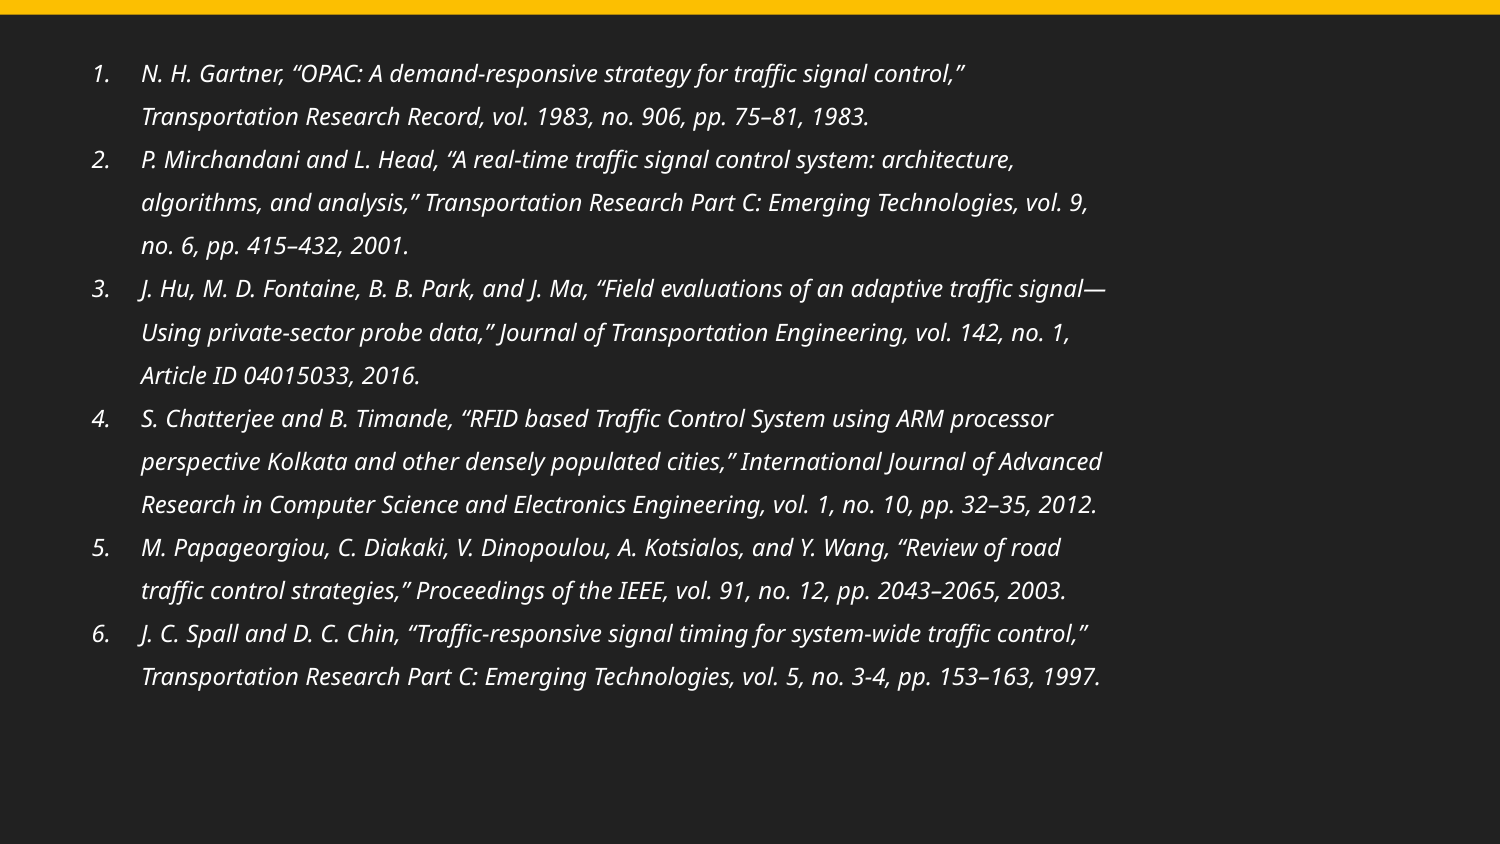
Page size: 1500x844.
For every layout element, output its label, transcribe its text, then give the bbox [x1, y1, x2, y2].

text_box [0, 0, 1500, 15]
list N. H. Gartner, “OPAC: A demand-responsive strategy for traffic signal control,” Transportation Research Record, vol. 1983, no. 906, pp. 75–81, 1983. P. Mirchandani and L. Head, “A real-time traffic signal control system: architecture, algorithms, and analysis,” Transportation Research Part C: Emerging Technologies, vol. 9, no. 6, pp. 415–432, 2001. J. Hu, M. D. Fontaine, B. B. Park, and J. Ma, “Field evaluations of an adaptive traffic signal—Using private-sector probe data,” Journal of Transportation Engineering, vol. 142, no. 1, Article ID 04015033, 2016. S. Chatterjee and B. Timande, “RFID based Traffic Control System using ARM processor perspective Kolkata and other densely populated cities,” International Journal of Advanced Research in Computer Science and Electronics Engineering, vol. 1, no. 10, pp. 32–35, 2012. M. Papageorgiou, C. Diakaki, V. Dinopoulou, A. Kotsialos, and Y. Wang, “Review of road traffic control strategies,” Proceedings of the IEEE, vol. 91, no. 12, pp. 2043–2065, 2003. J. C. Spall and D. C. Chin, “Traffic-responsive signal timing for system-wide traffic control,” Transportation Research Part C: Emerging Technologies, vol. 5, no. 3-4, pp. 153–163, 1997. [51, 29, 1127, 750]
